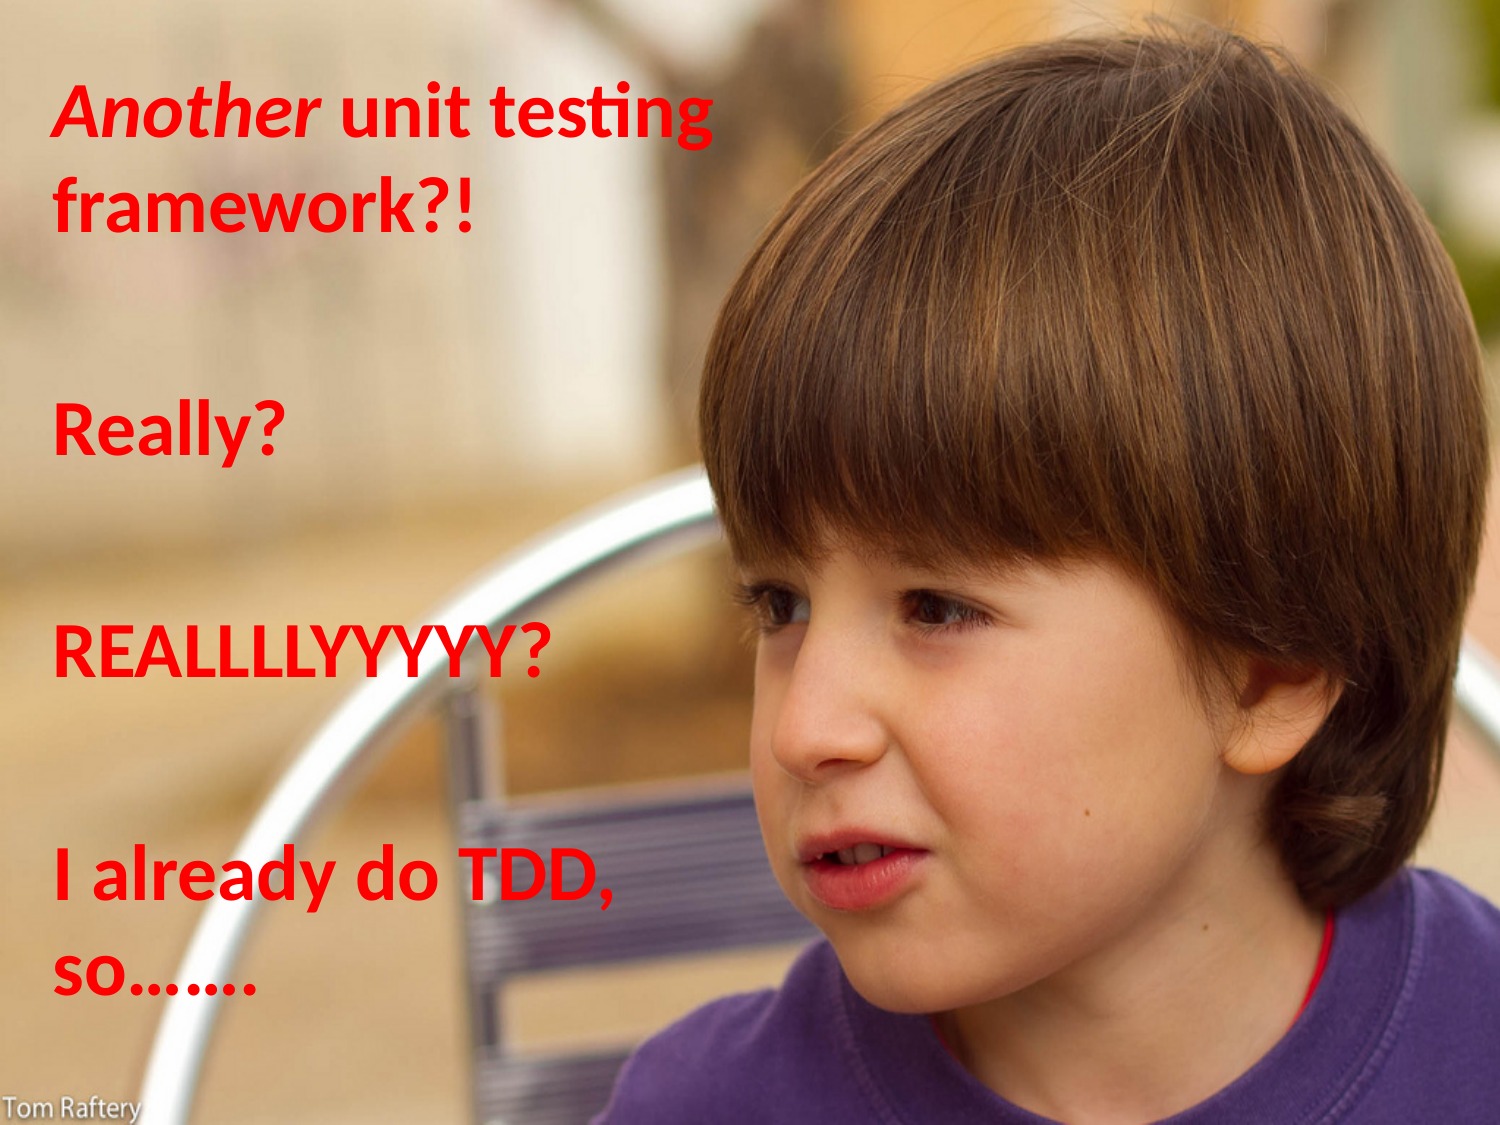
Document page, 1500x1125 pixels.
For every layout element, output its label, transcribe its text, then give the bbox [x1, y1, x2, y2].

list Another unit testing framework?! Really? REALLLLYYYYY? I already do TDD, so……. [37, 50, 775, 1025]
picture [0, 0, 1500, 1125]
